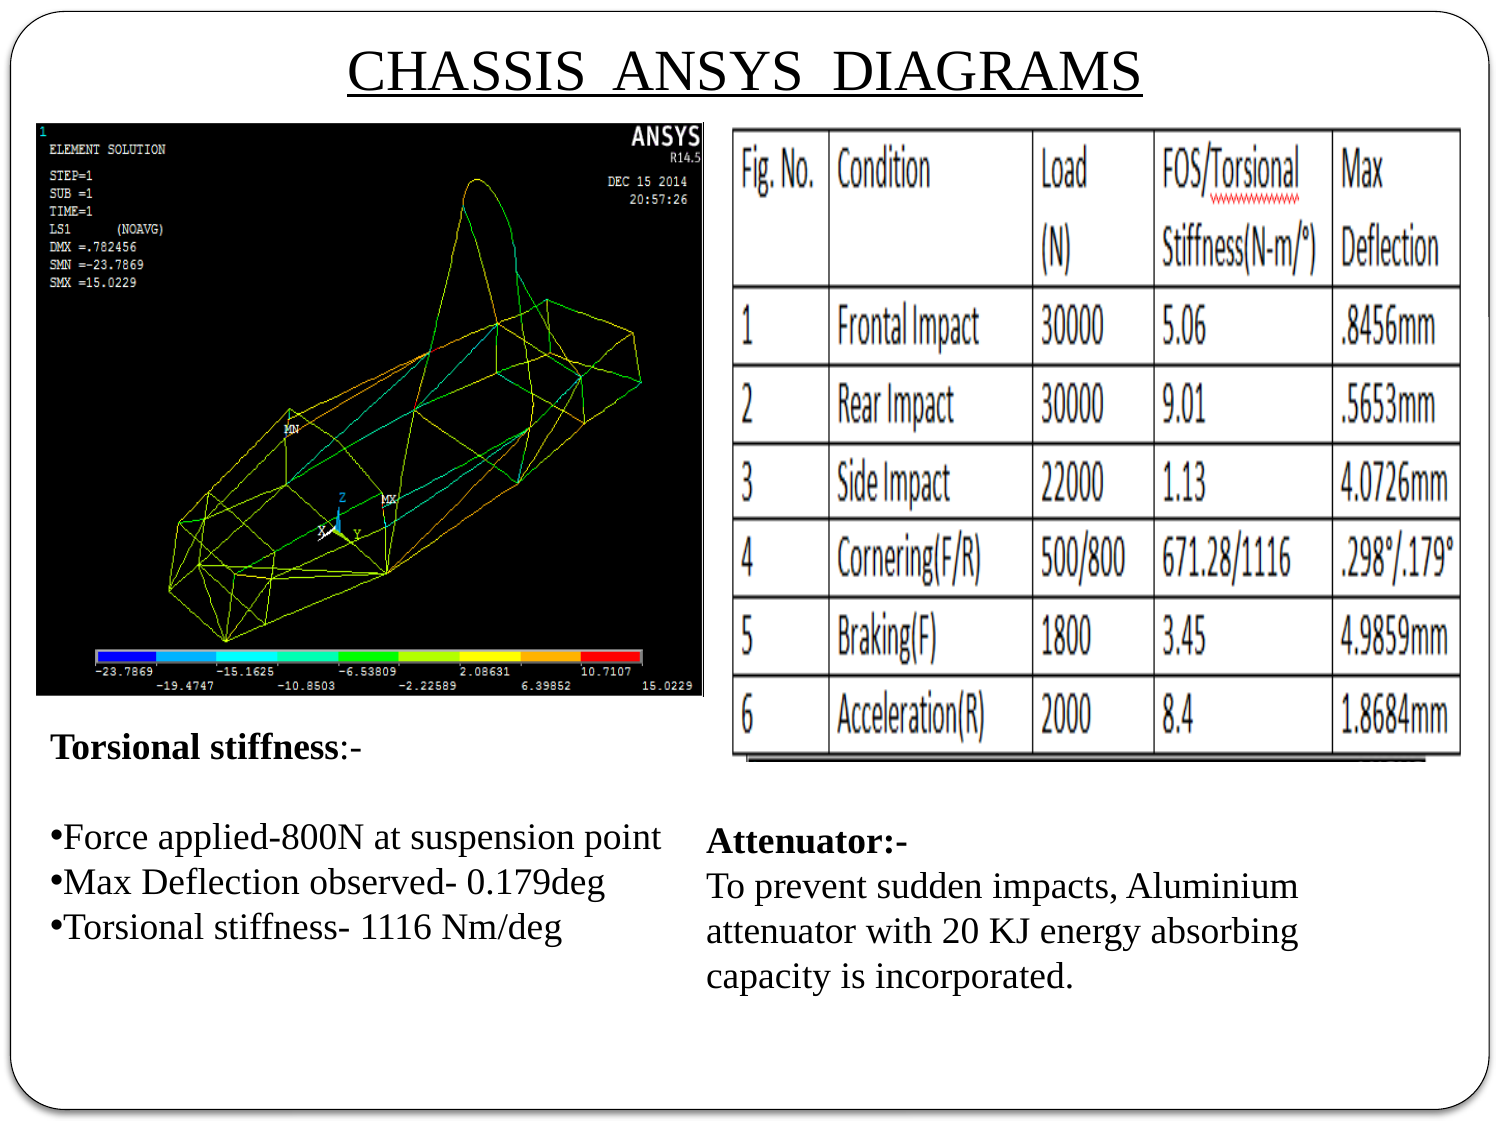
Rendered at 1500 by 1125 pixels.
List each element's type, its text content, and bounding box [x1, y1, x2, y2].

picture [34, 122, 704, 698]
title CHASSIS ANSYS DIAGRAMS [70, 0, 1421, 118]
text_box Torsional stiffness:- Force applied-800N at suspension point Max Deflection observed- 0.179deg Torsional stiffness- 1116 Nm/deg [35, 714, 715, 955]
text_box Attenuator:- To prevent sudden impacts, Aluminium attenuator with 20 KJ energy absorbing capacity is incorporated. [691, 808, 1395, 1004]
picture [726, 116, 1466, 762]
